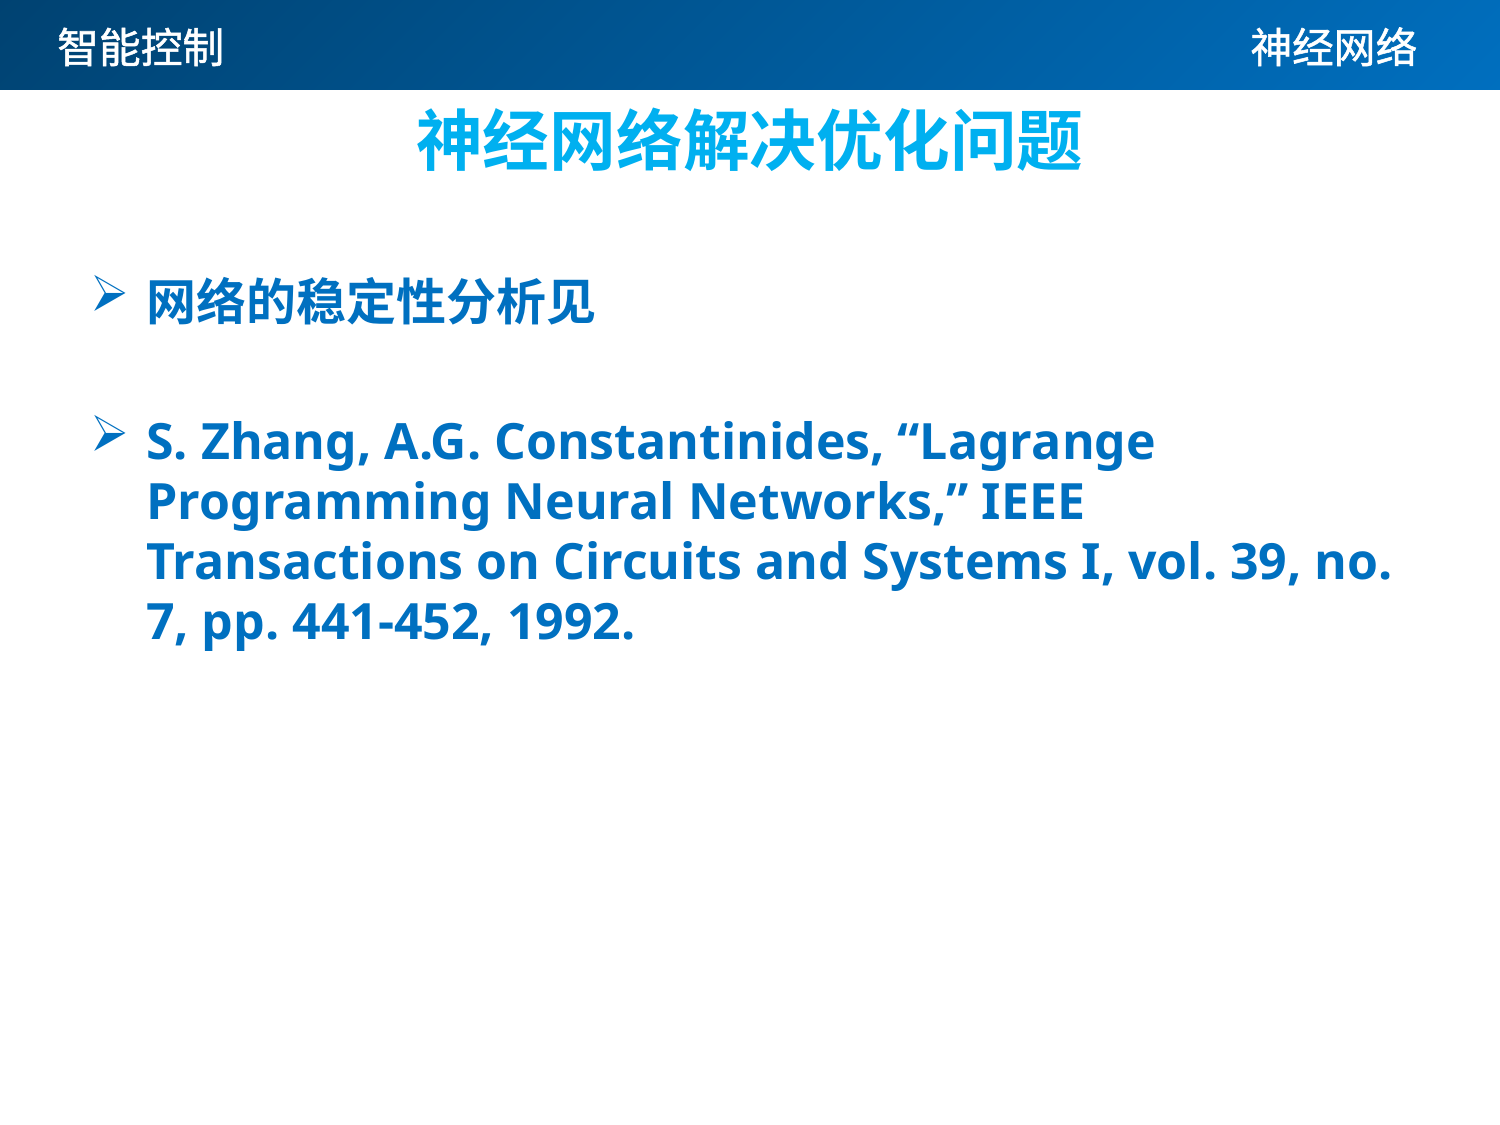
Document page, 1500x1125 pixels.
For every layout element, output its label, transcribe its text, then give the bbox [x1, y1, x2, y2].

title 神经网络解决优化问题 [75, 45, 1425, 233]
list 网络的稳定性分析见 S. Zhang, A.G. Constantinides, “Lagrange Programming Neural Networks,” IEEE Transactions on Circuits and Systems I, vol. 39, no. 7, pp. 441-452, 1992. [75, 262, 1425, 492]
